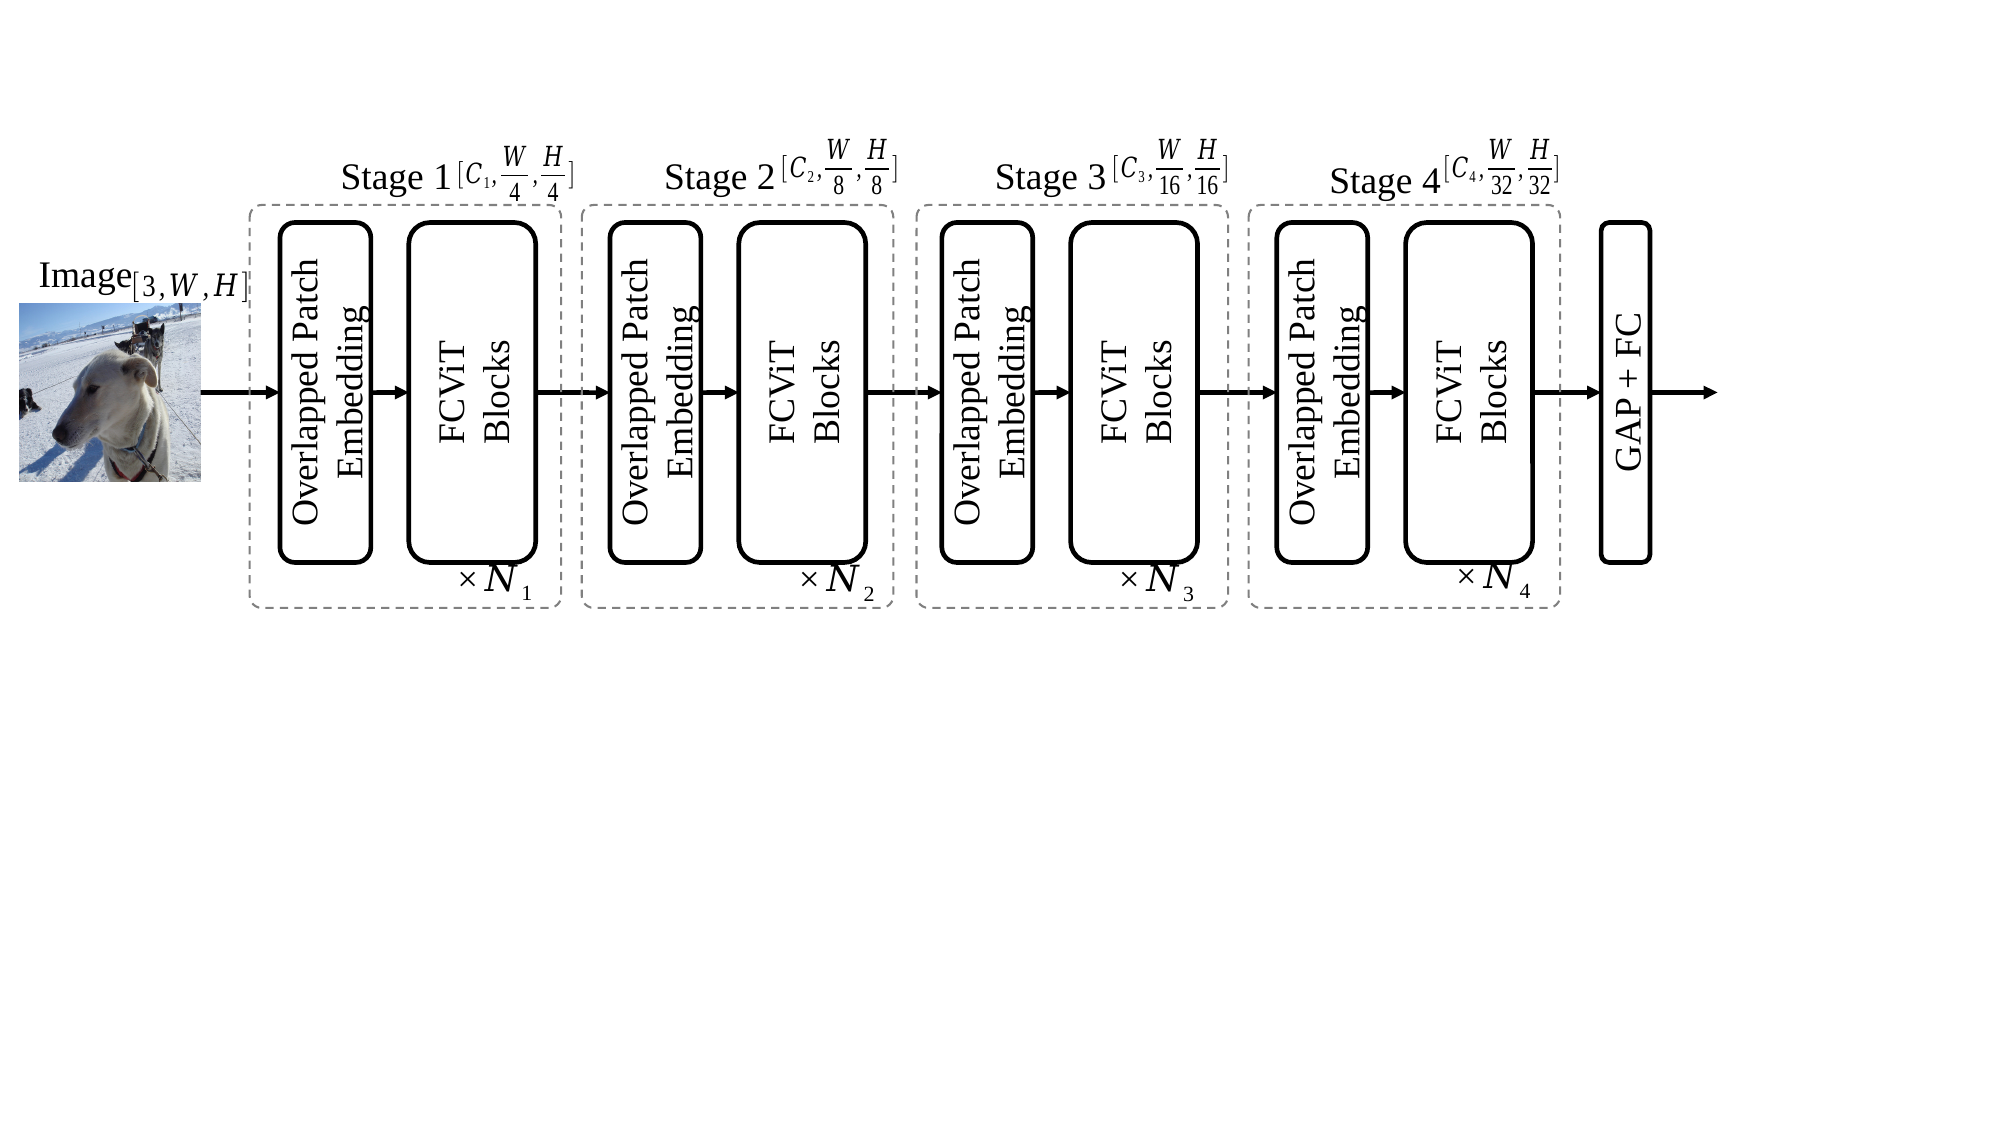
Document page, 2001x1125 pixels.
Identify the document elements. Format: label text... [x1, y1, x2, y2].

text_box [248, 203, 563, 609]
text_box Stage 3 [979, 144, 1122, 205]
text_box Stage 1 [325, 144, 468, 205]
picture [19, 303, 201, 482]
text_box Stage 2 [649, 144, 791, 205]
text_box Image [23, 243, 148, 303]
text_box Stage 4 [1314, 148, 1457, 209]
text_box GAP + FC [1600, 221, 1652, 564]
text_box [580, 203, 895, 609]
text_box [1247, 203, 1562, 609]
text_box [915, 203, 1230, 609]
